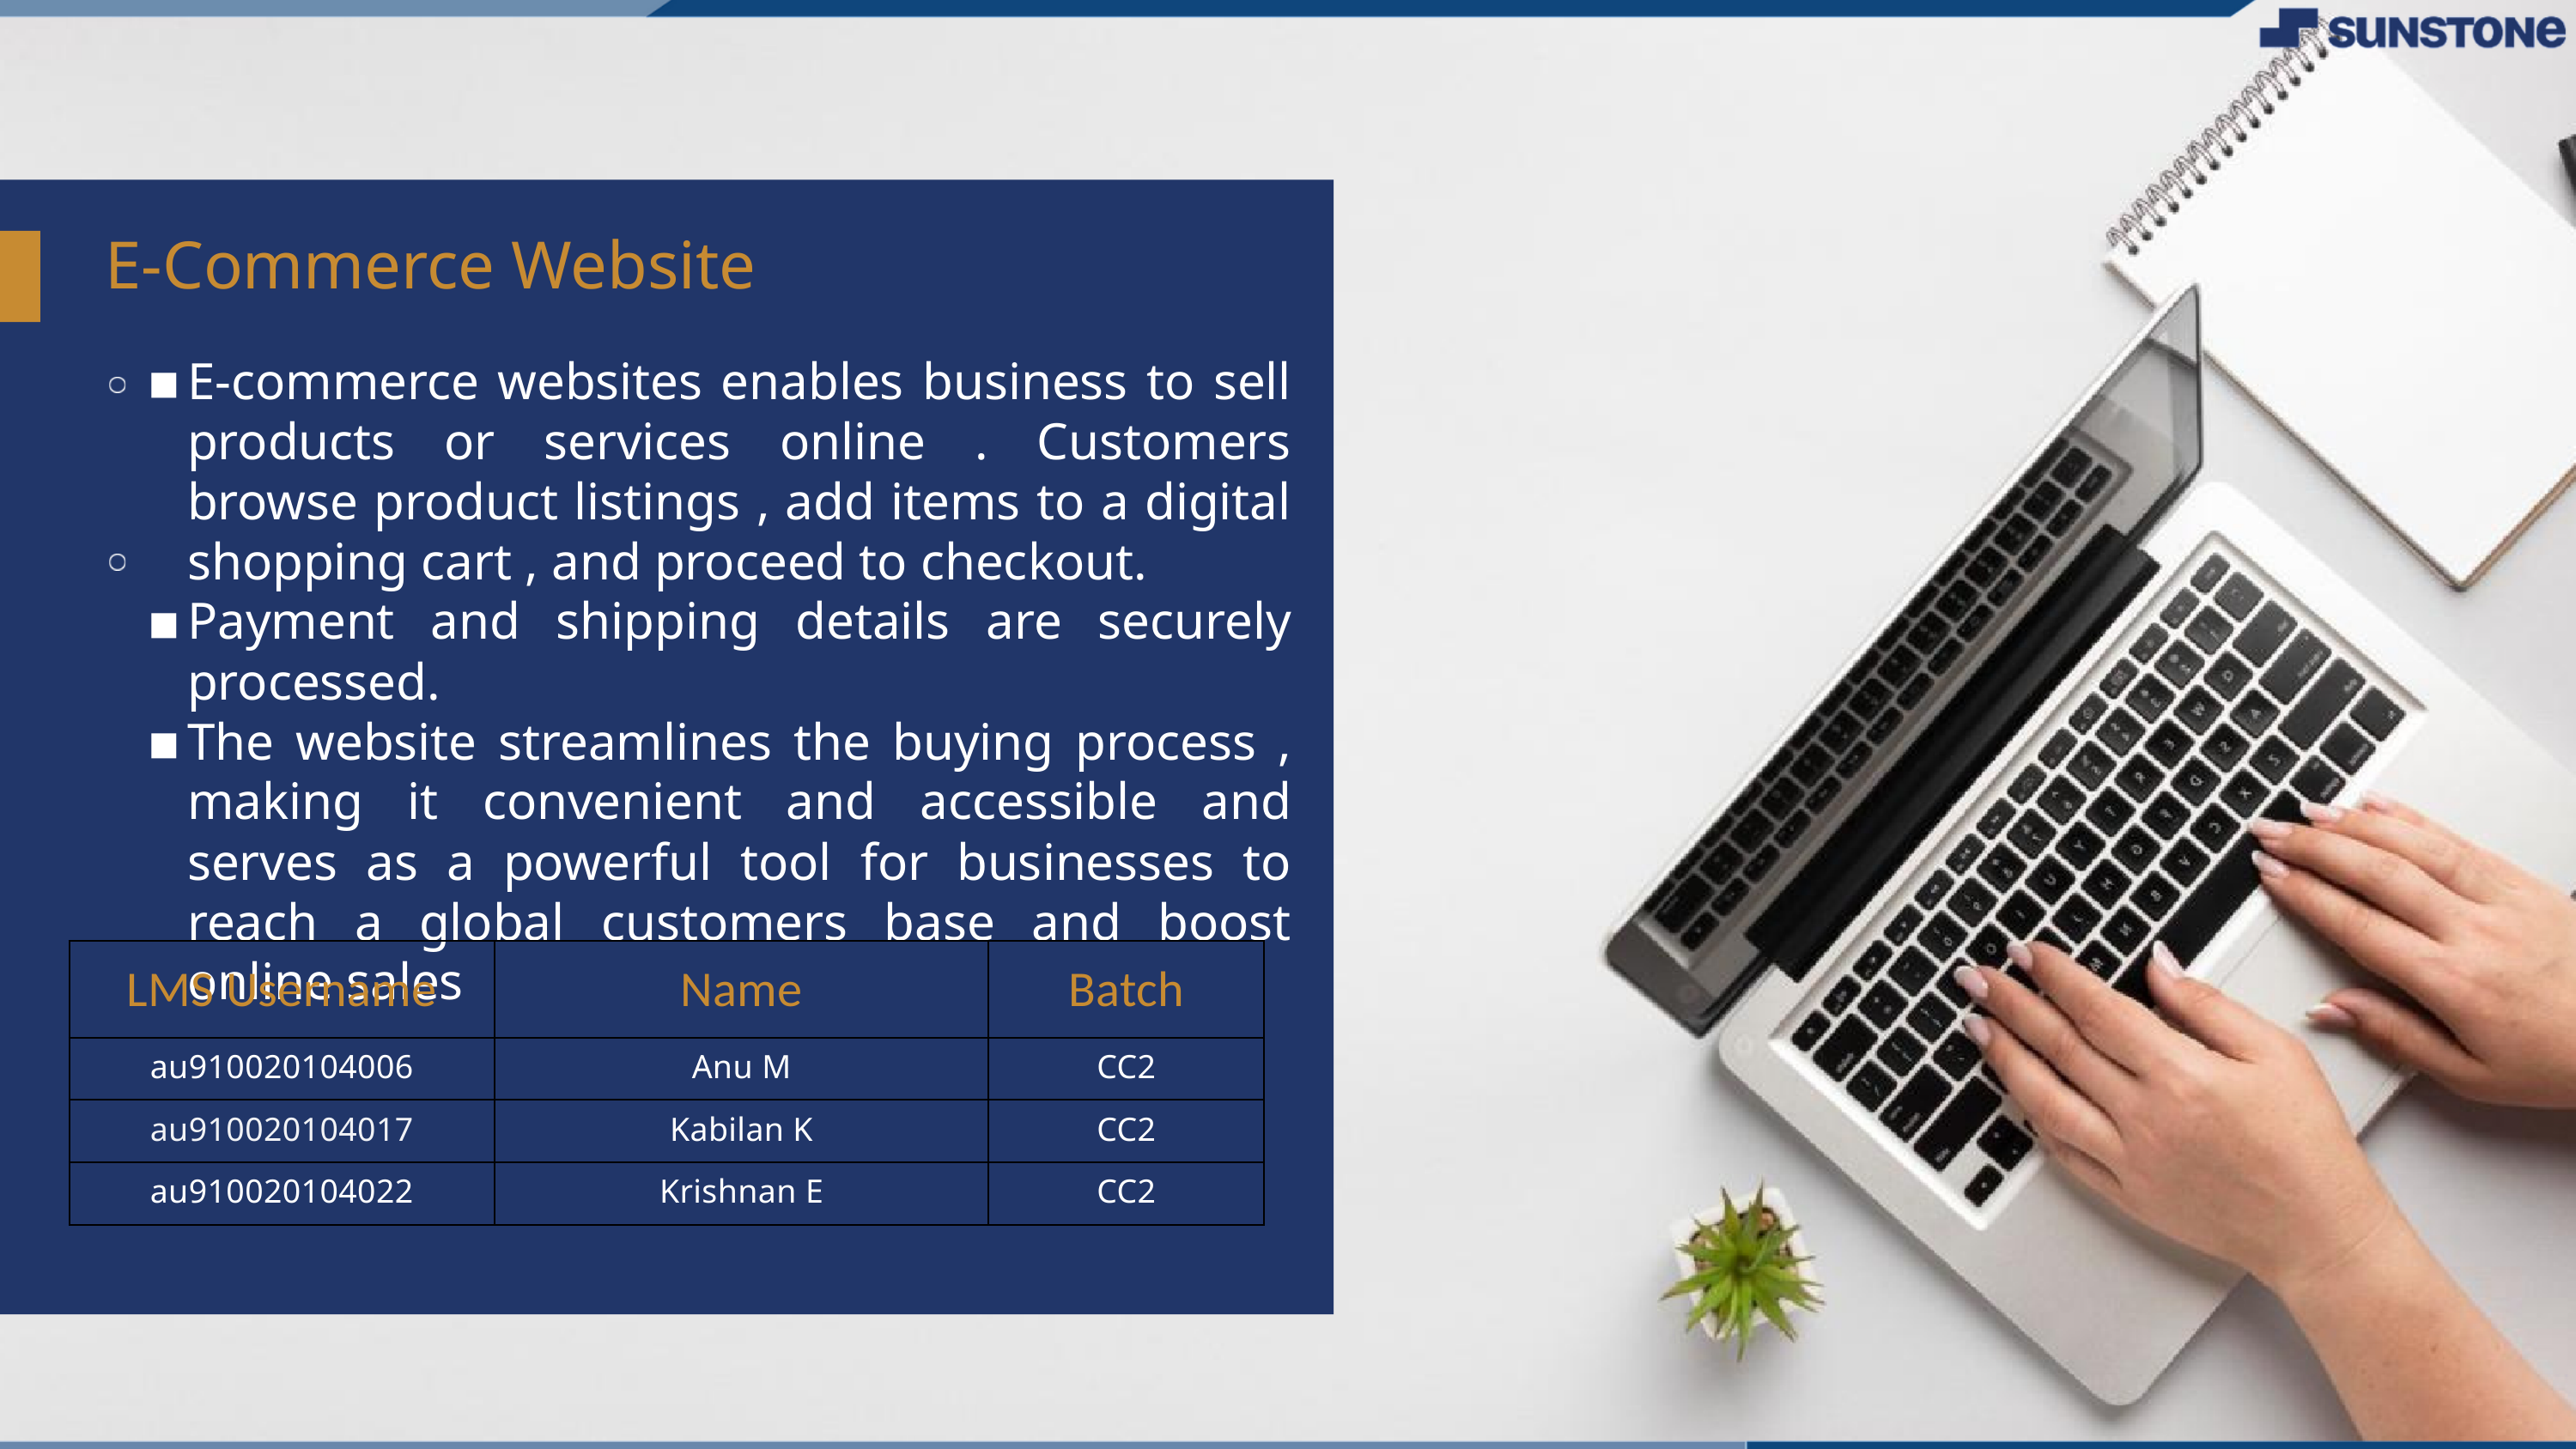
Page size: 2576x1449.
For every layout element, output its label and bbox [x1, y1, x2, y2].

text_box [0, 179, 1334, 1315]
text_box [0, 0, 2576, 1449]
text_box [0, 230, 41, 323]
